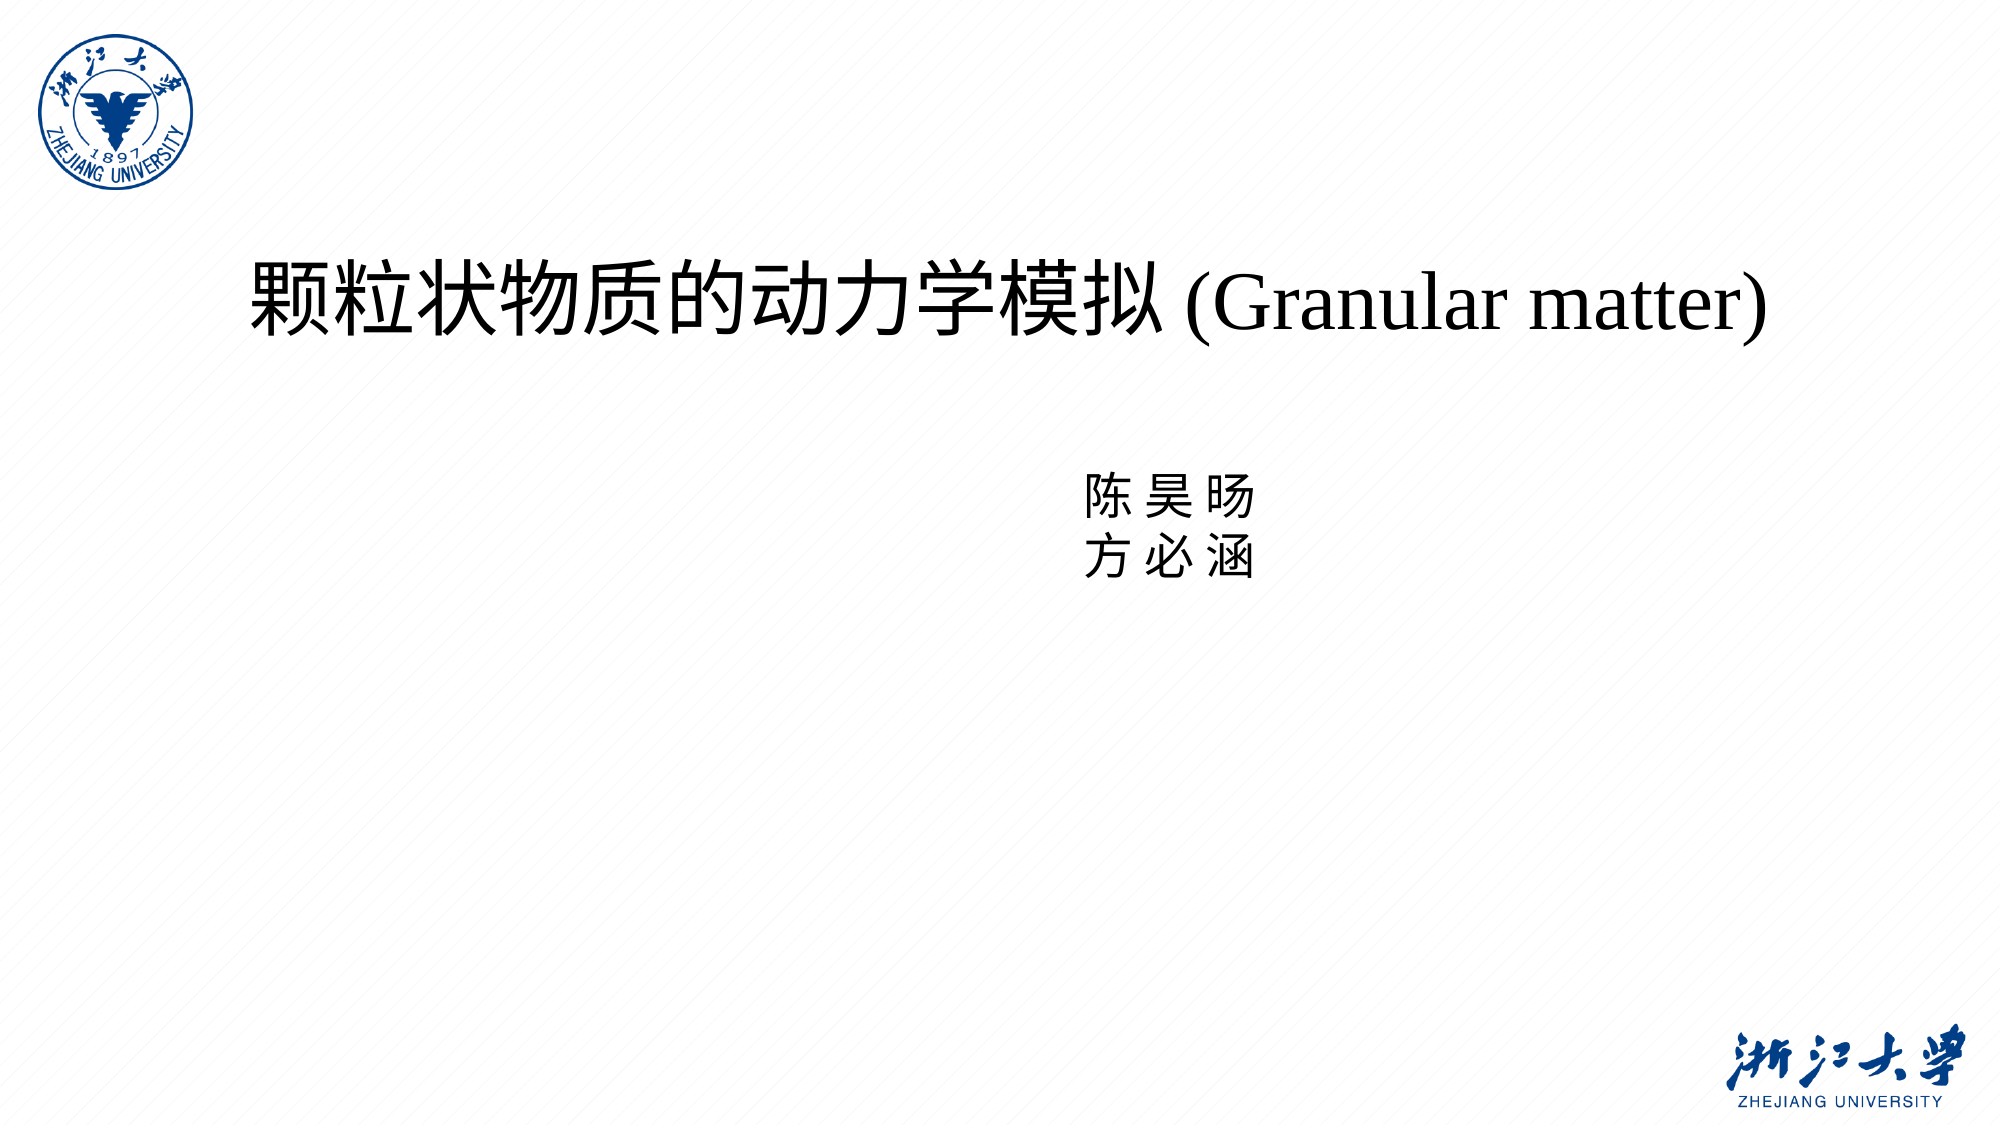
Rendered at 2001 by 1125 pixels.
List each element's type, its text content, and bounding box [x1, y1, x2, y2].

text_box 陈 昊 旸 方 必 涵 [1068, 456, 1378, 592]
picture [1720, 1019, 1966, 1118]
picture [38, 34, 202, 190]
text_box 颗粒状物质的动力学模拟(Granular matter) [234, 238, 1818, 354]
